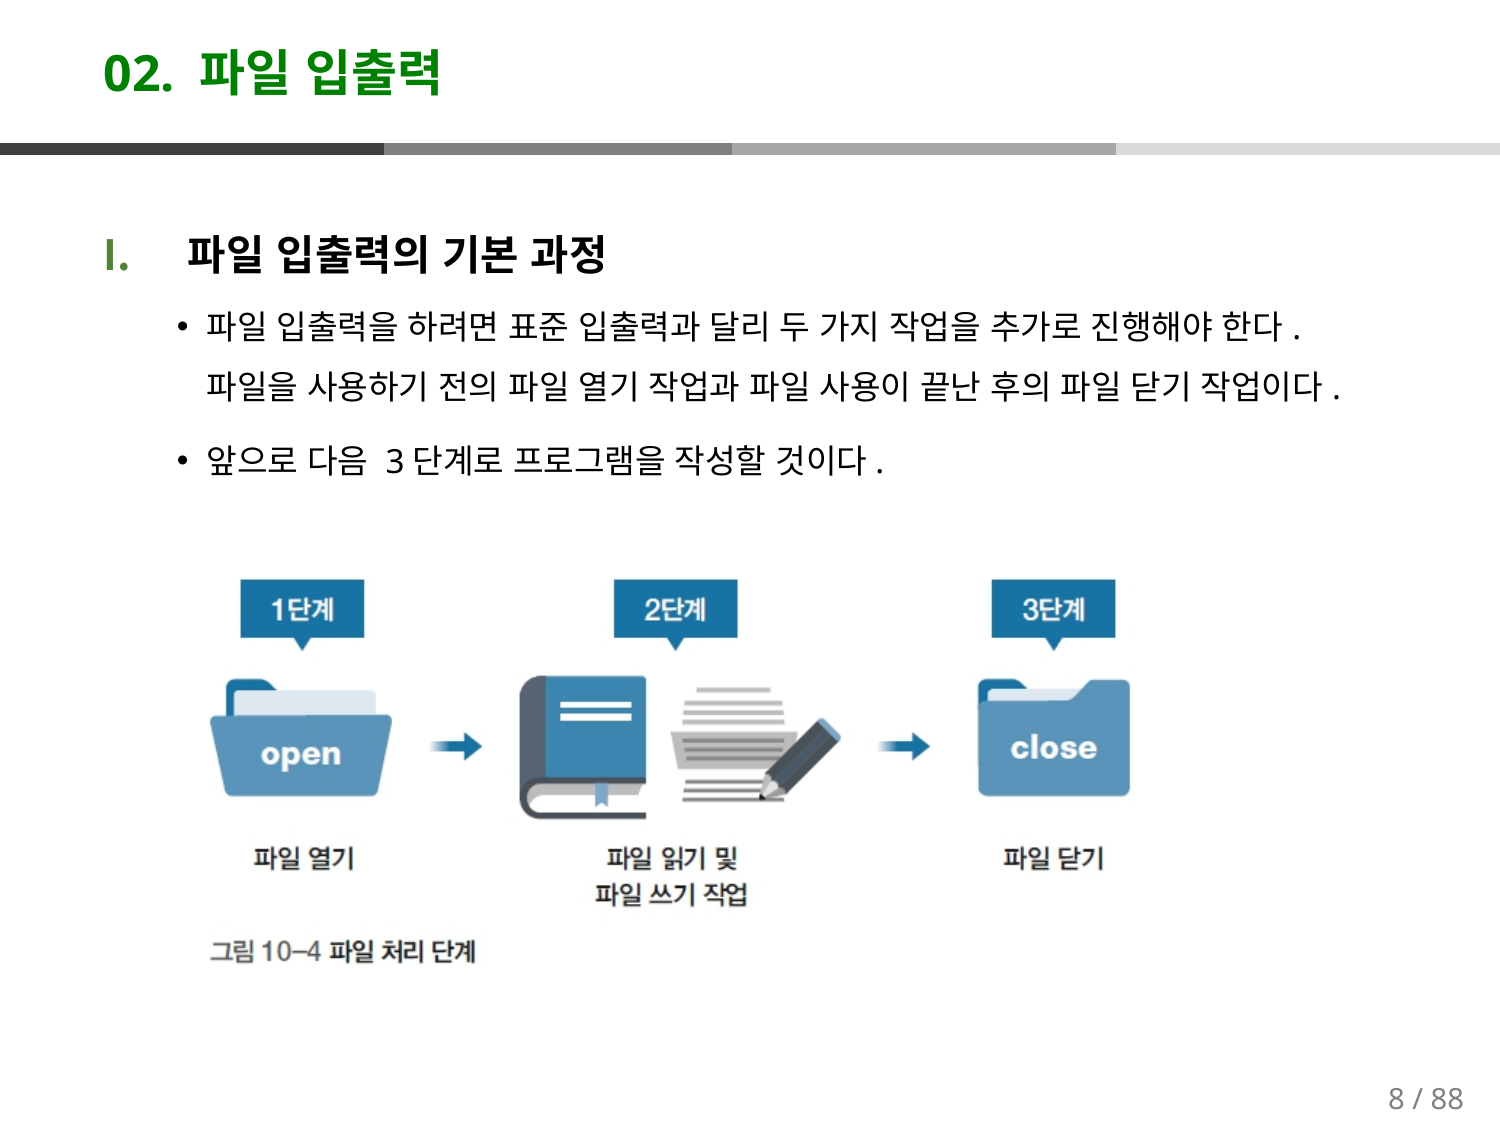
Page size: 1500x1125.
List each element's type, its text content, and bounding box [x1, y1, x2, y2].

list 파일 입출력의 기본 과정 파일 입출력을 하려면 표준 입출력과 달리 두 가지 작업을 추가로 진행해야 한다. 파일을 사용하기 전의 파일 열기 작업과 파일 사용이 끝난 후의 파일 닫기 작업이다. 앞으로 다음 3단계로 프로그램을 작성할 것이다. [88, 196, 1424, 1125]
title 02. 파일 입출력 [88, 30, 1400, 121]
picture [206, 574, 1133, 970]
